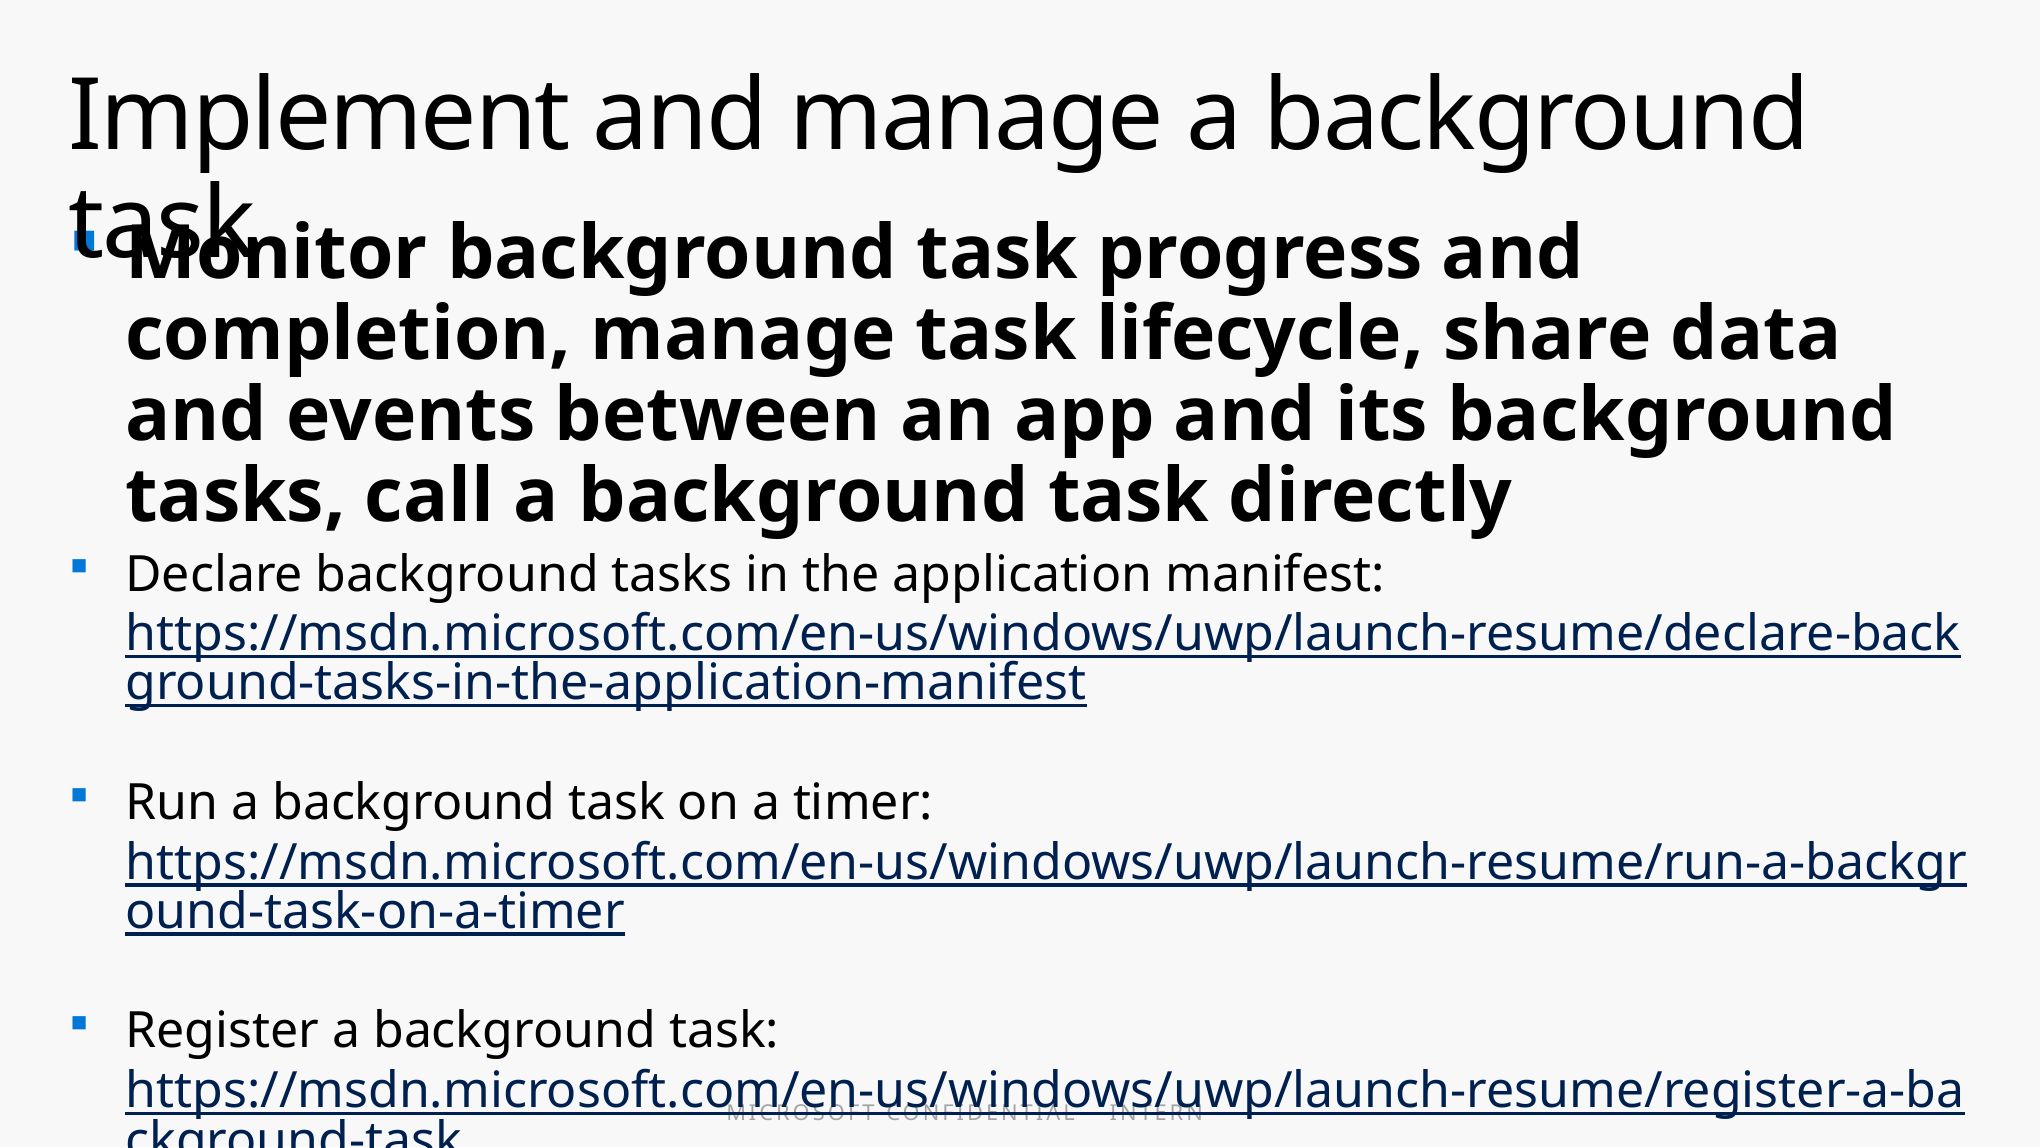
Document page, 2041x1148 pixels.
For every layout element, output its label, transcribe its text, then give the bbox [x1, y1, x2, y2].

title Implement and manage a background task [45, 48, 1996, 199]
list Monitor background task progress and completion, manage task lifecycle, share data and events between an app and its background tasks, call a background task directly Declare background tasks in the application manifest: https://msdn.microsoft.com/en-us/windows/uwp/launch-resume/declare-background-tasks-in-the-application-manifest Run a background task on a timer: https://msdn.microsoft.com/en-us/windows/uwp/launch-resume/run-a-background-task-on-a-timer Register a background task: https://msdn.microsoft.com/en-us/windows/uwp/launch-resume/register-a-background-task Support your app with background tasks: https://msdn.microsoft.com/en-us/windows/uwp/launch-resume/support-your-app-with-background-tasks Background task sample: https://github.com/Microsoft/Windows-universal-samples/tree/master/Samples/BackgroundTask [45, 199, 1996, 1148]
